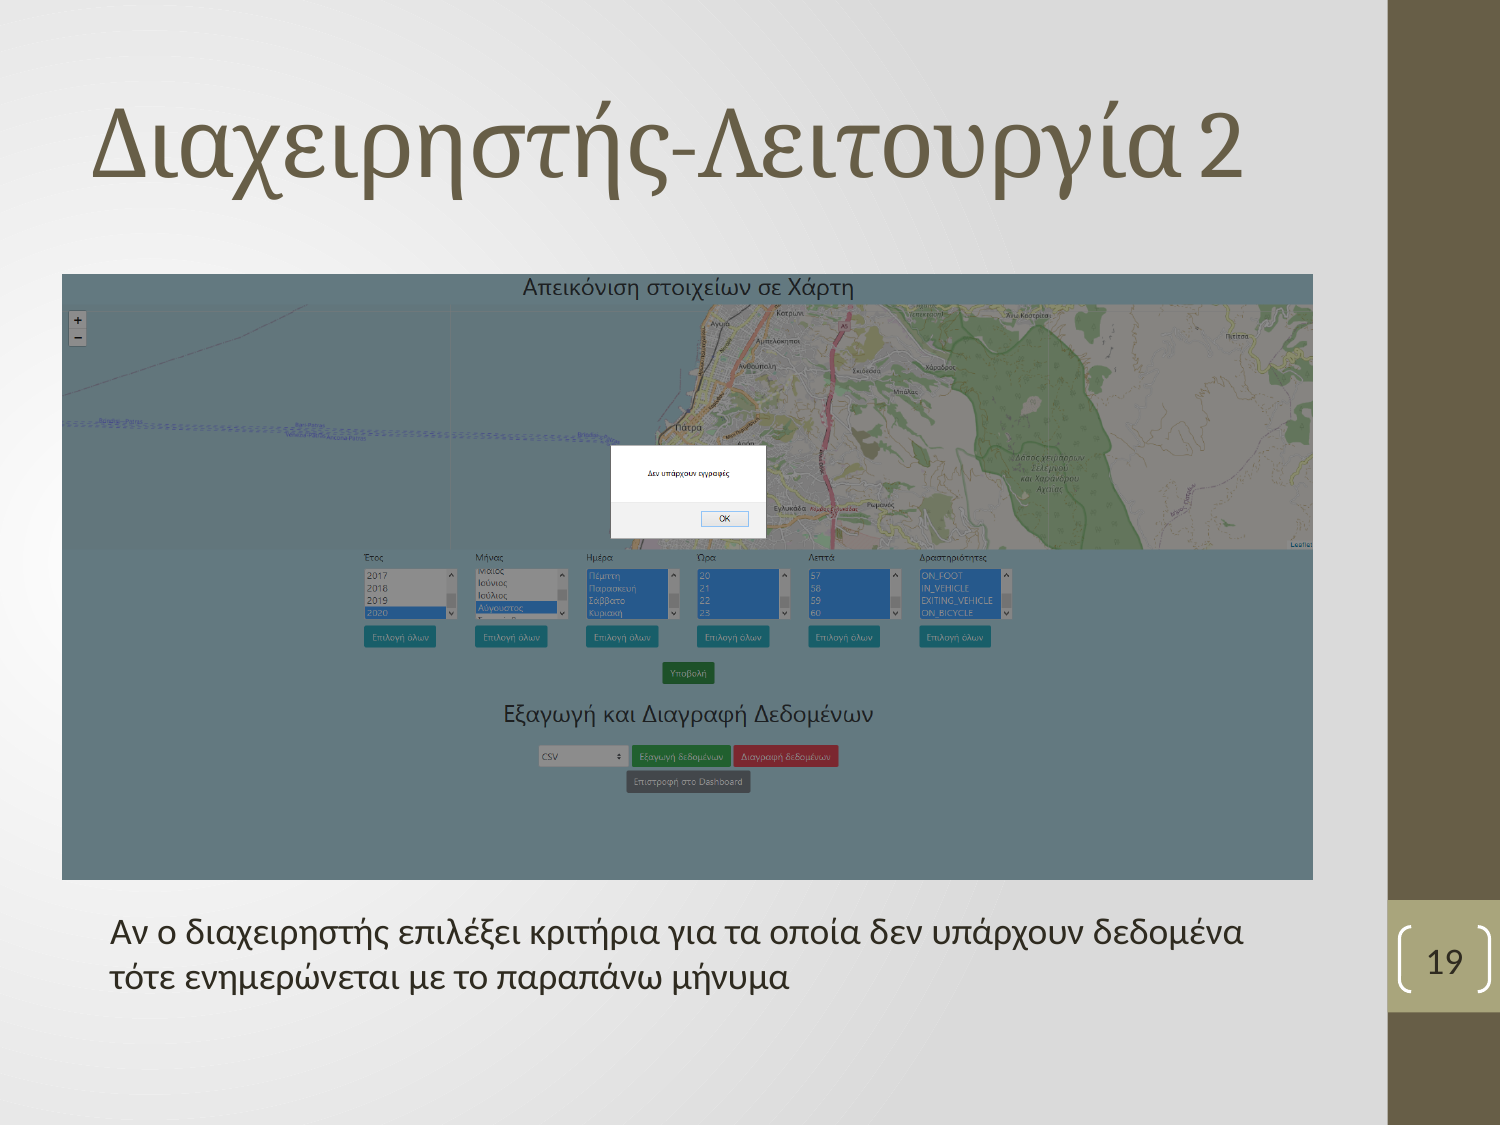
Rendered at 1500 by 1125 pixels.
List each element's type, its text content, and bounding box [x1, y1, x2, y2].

slide_number 19 [1397, 925, 1492, 994]
text_box Αν ο διαχειρηστής επιλέξει κριτήρια για τα οποία δεν υπάρχουν δεδομένα τότε ενημερώνεται με το παραπάνω μήνυμα [95, 899, 1260, 1005]
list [61, 274, 1313, 880]
title Διαχειρηστής-Λειτουργία 2 [75, 45, 1325, 233]
